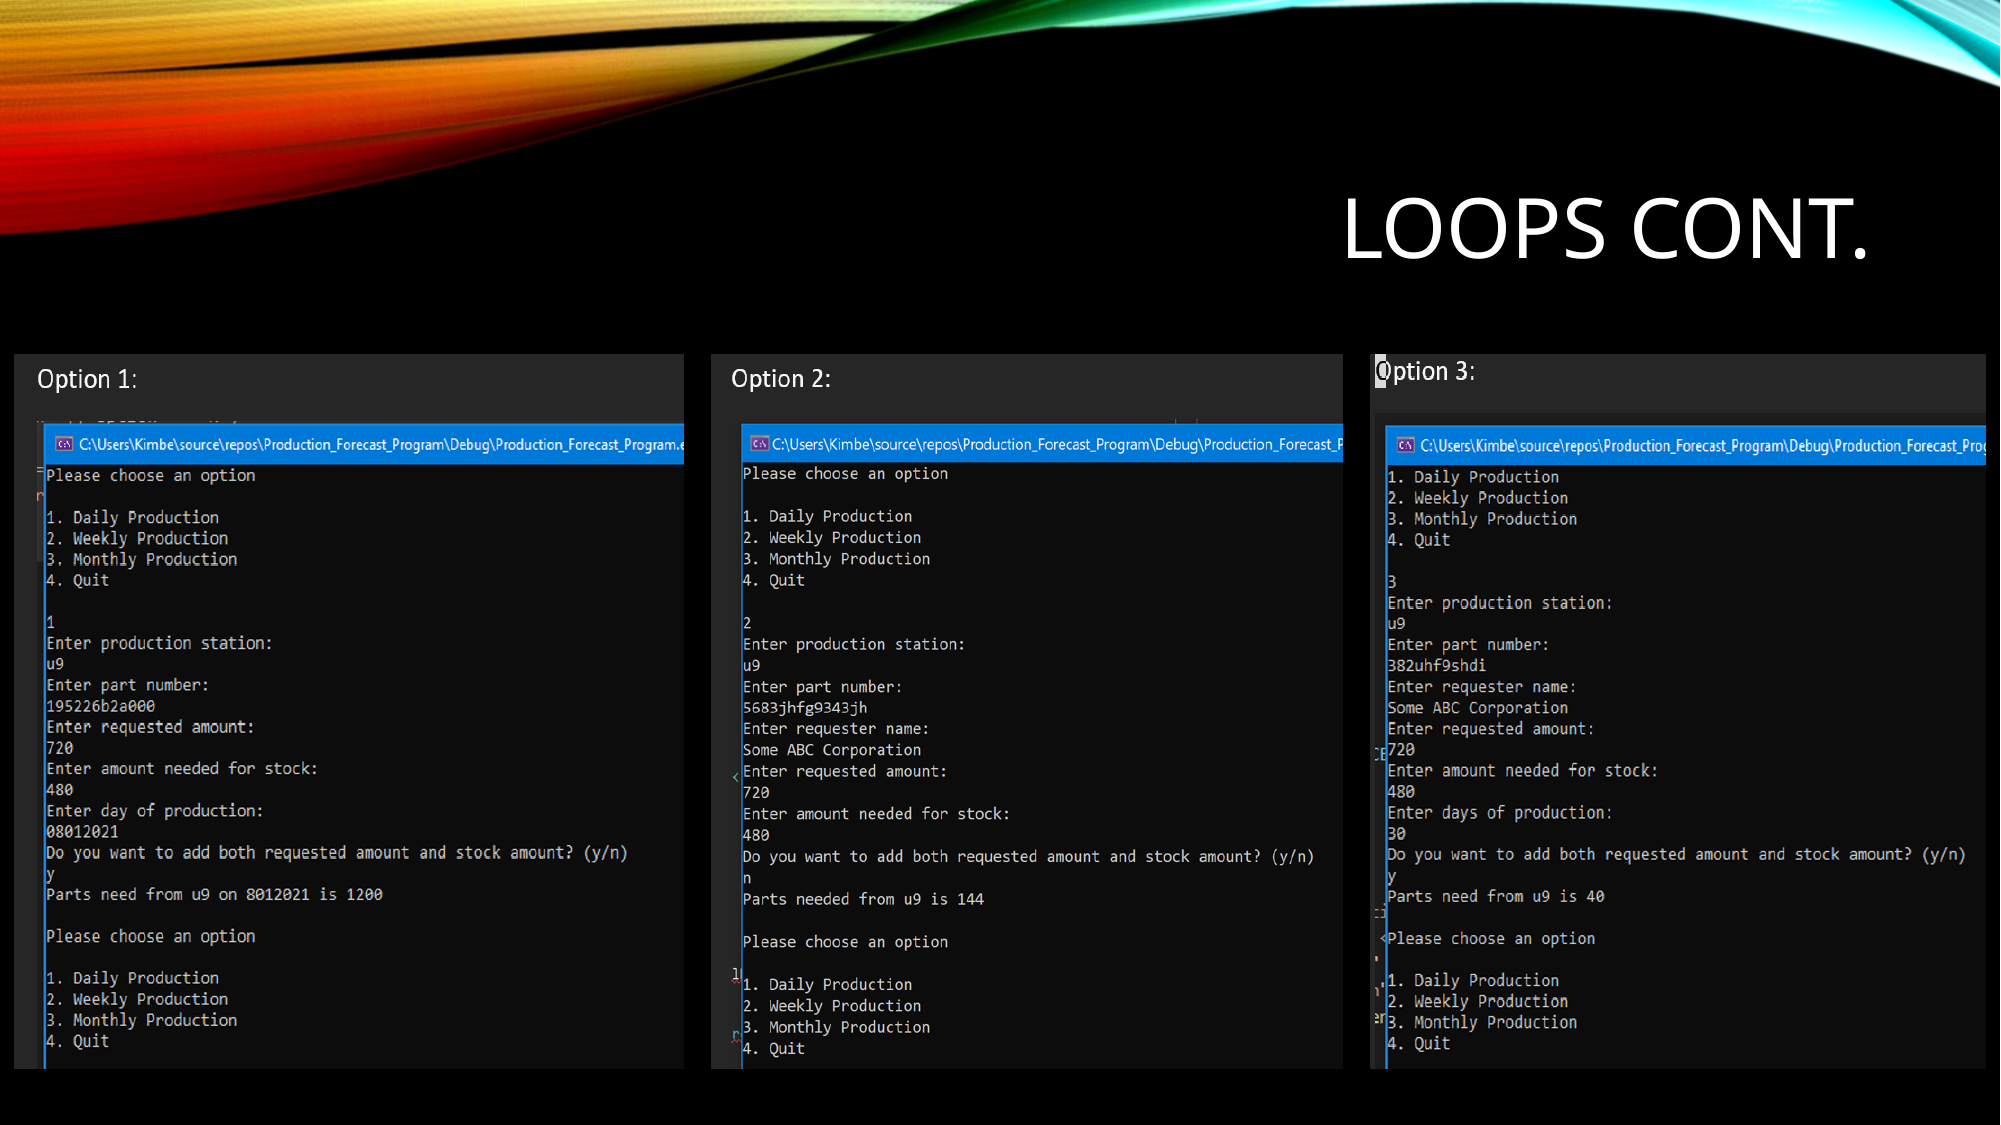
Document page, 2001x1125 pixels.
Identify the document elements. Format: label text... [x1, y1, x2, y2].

picture [711, 354, 1343, 1069]
picture [1370, 354, 1986, 1069]
picture [14, 354, 684, 1069]
title Loops cont. [474, 125, 1888, 338]
picture [0, 0, 2000, 237]
